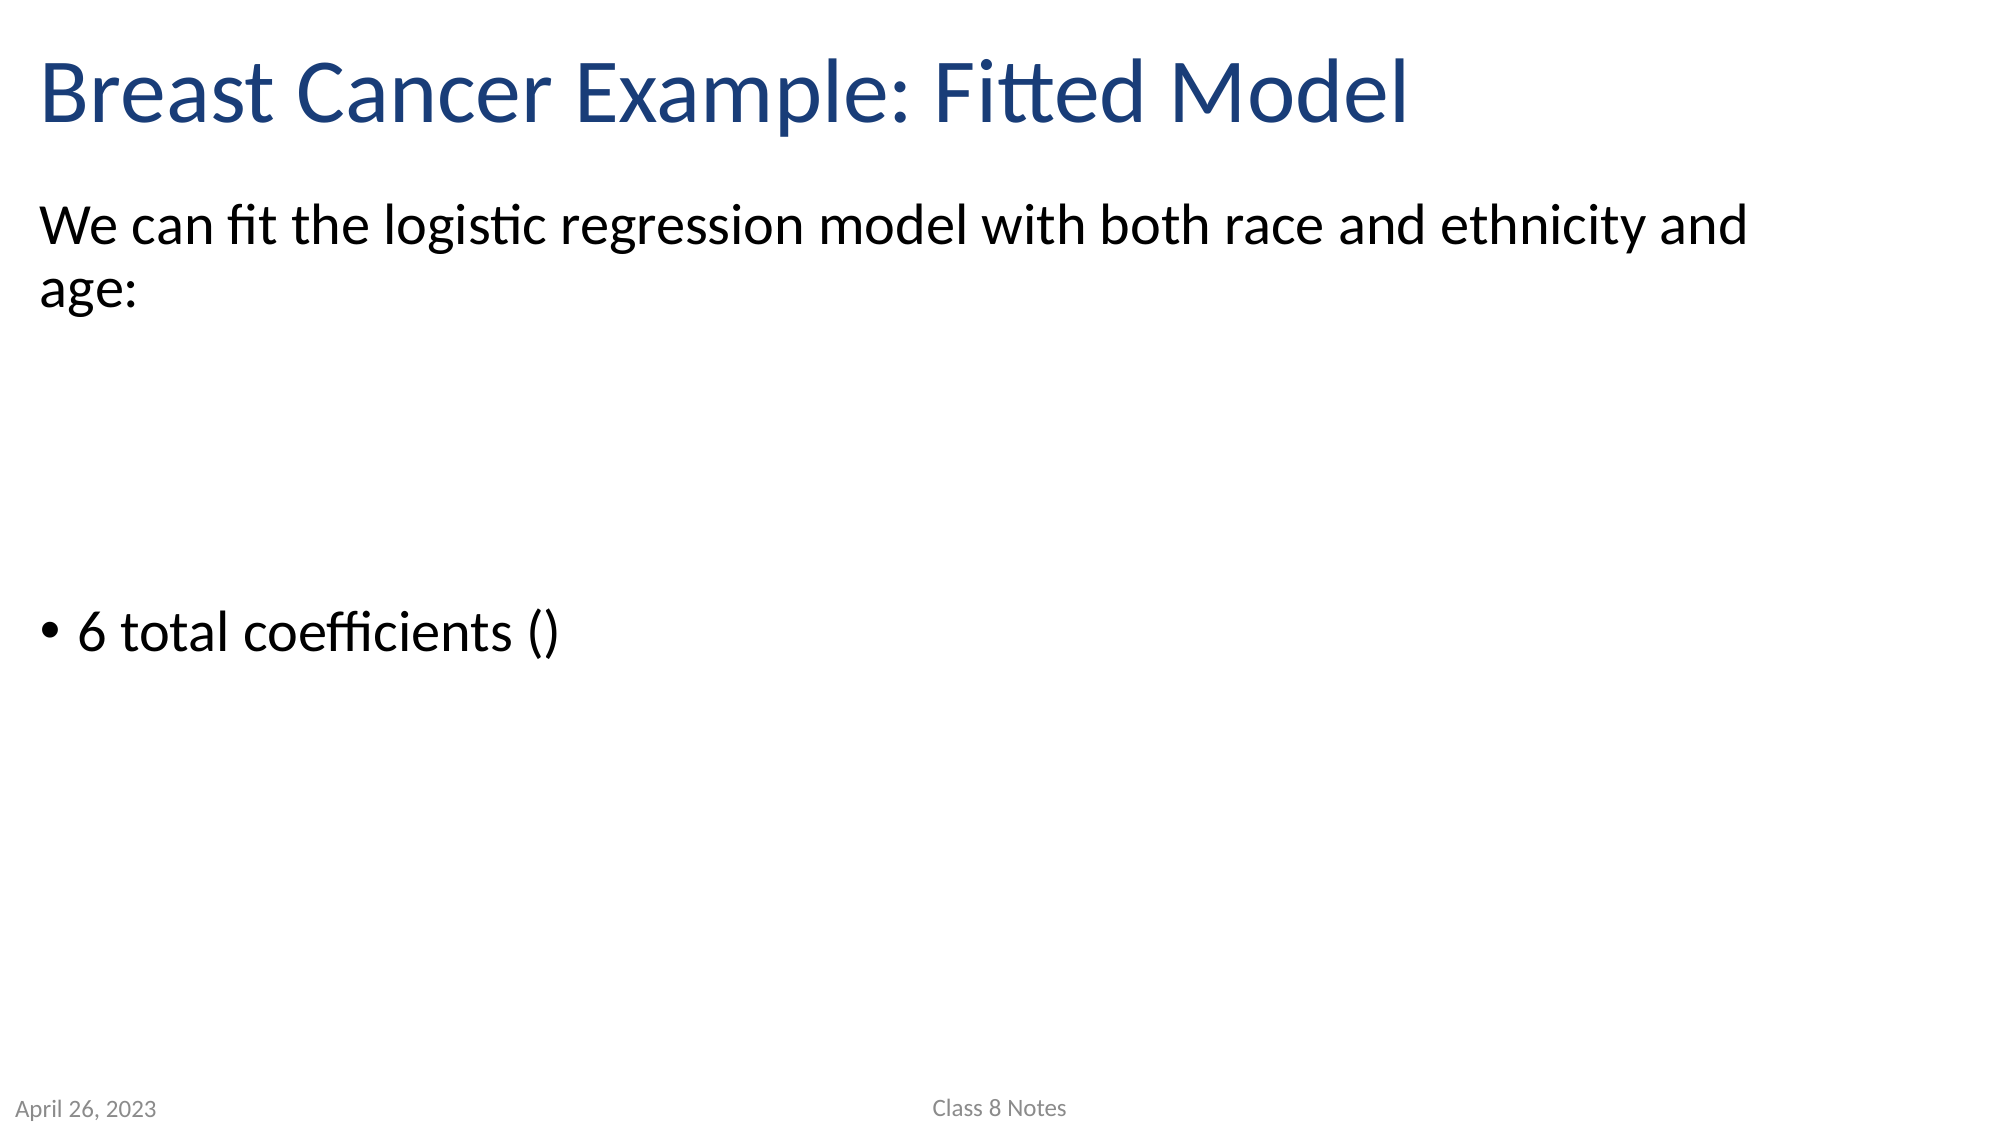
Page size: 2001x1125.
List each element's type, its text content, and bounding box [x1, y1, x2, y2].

title Breast Cancer Example: Fitted Model [24, 24, 1975, 163]
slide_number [0, 1089, 450, 1125]
footer Class 8 Notes [662, 1087, 1338, 1125]
